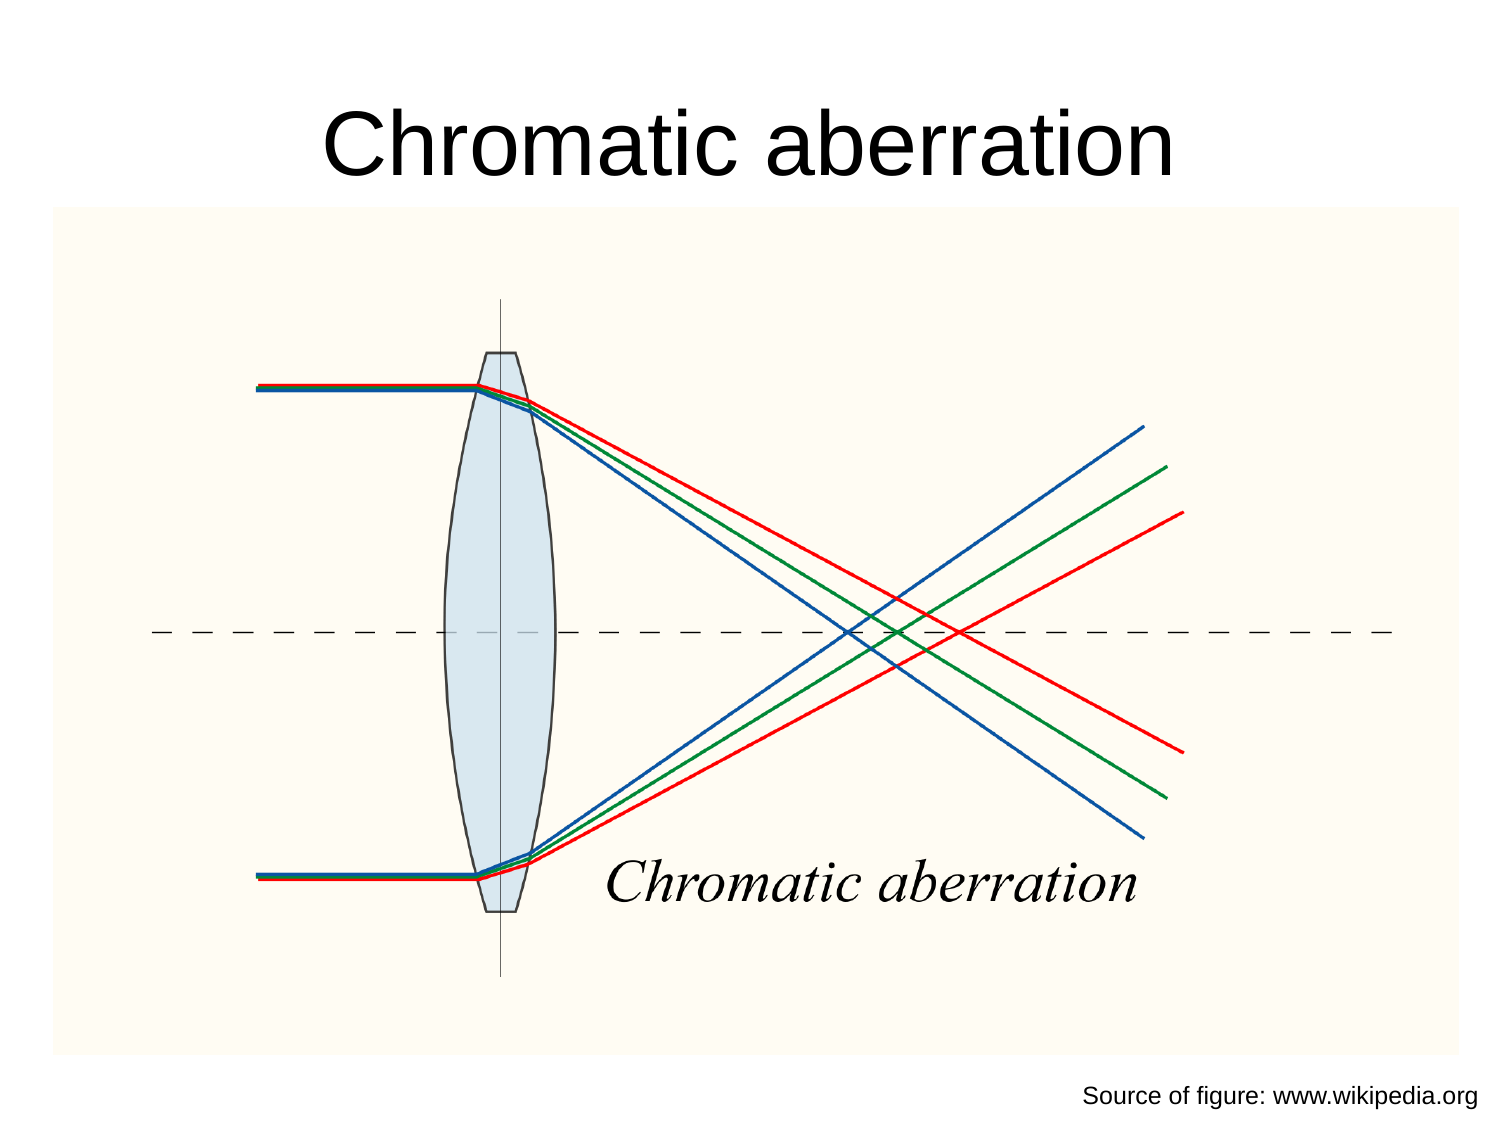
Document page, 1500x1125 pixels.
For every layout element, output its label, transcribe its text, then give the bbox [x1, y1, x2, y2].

text_box Chromatic aberration [74, 45, 1425, 206]
picture [52, 207, 1460, 1056]
text_box Source of figure: www.wikipedia.org [1067, 1072, 1495, 1118]
